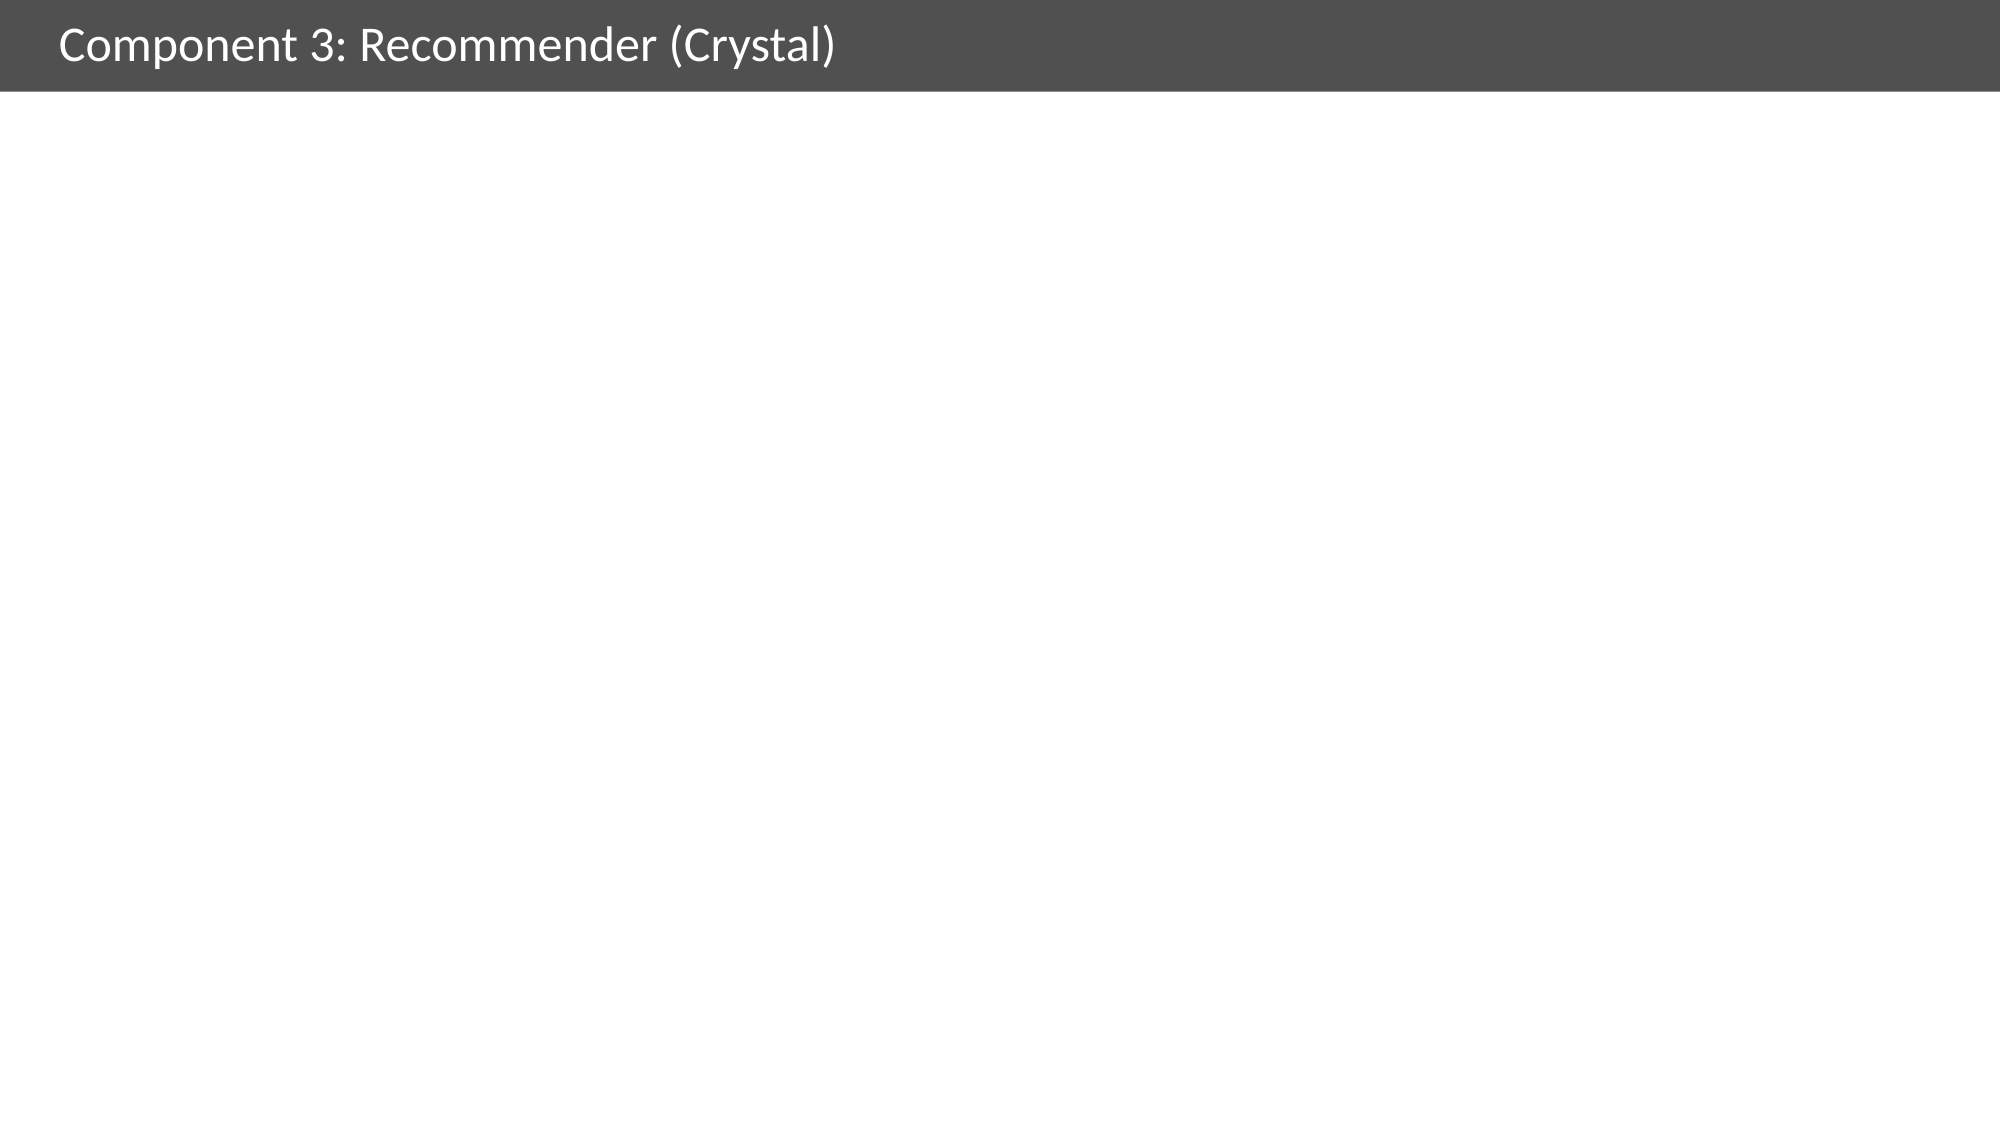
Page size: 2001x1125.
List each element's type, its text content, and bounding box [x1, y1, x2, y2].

title Component 3: Recommender (Crystal) [43, 10, 1956, 82]
